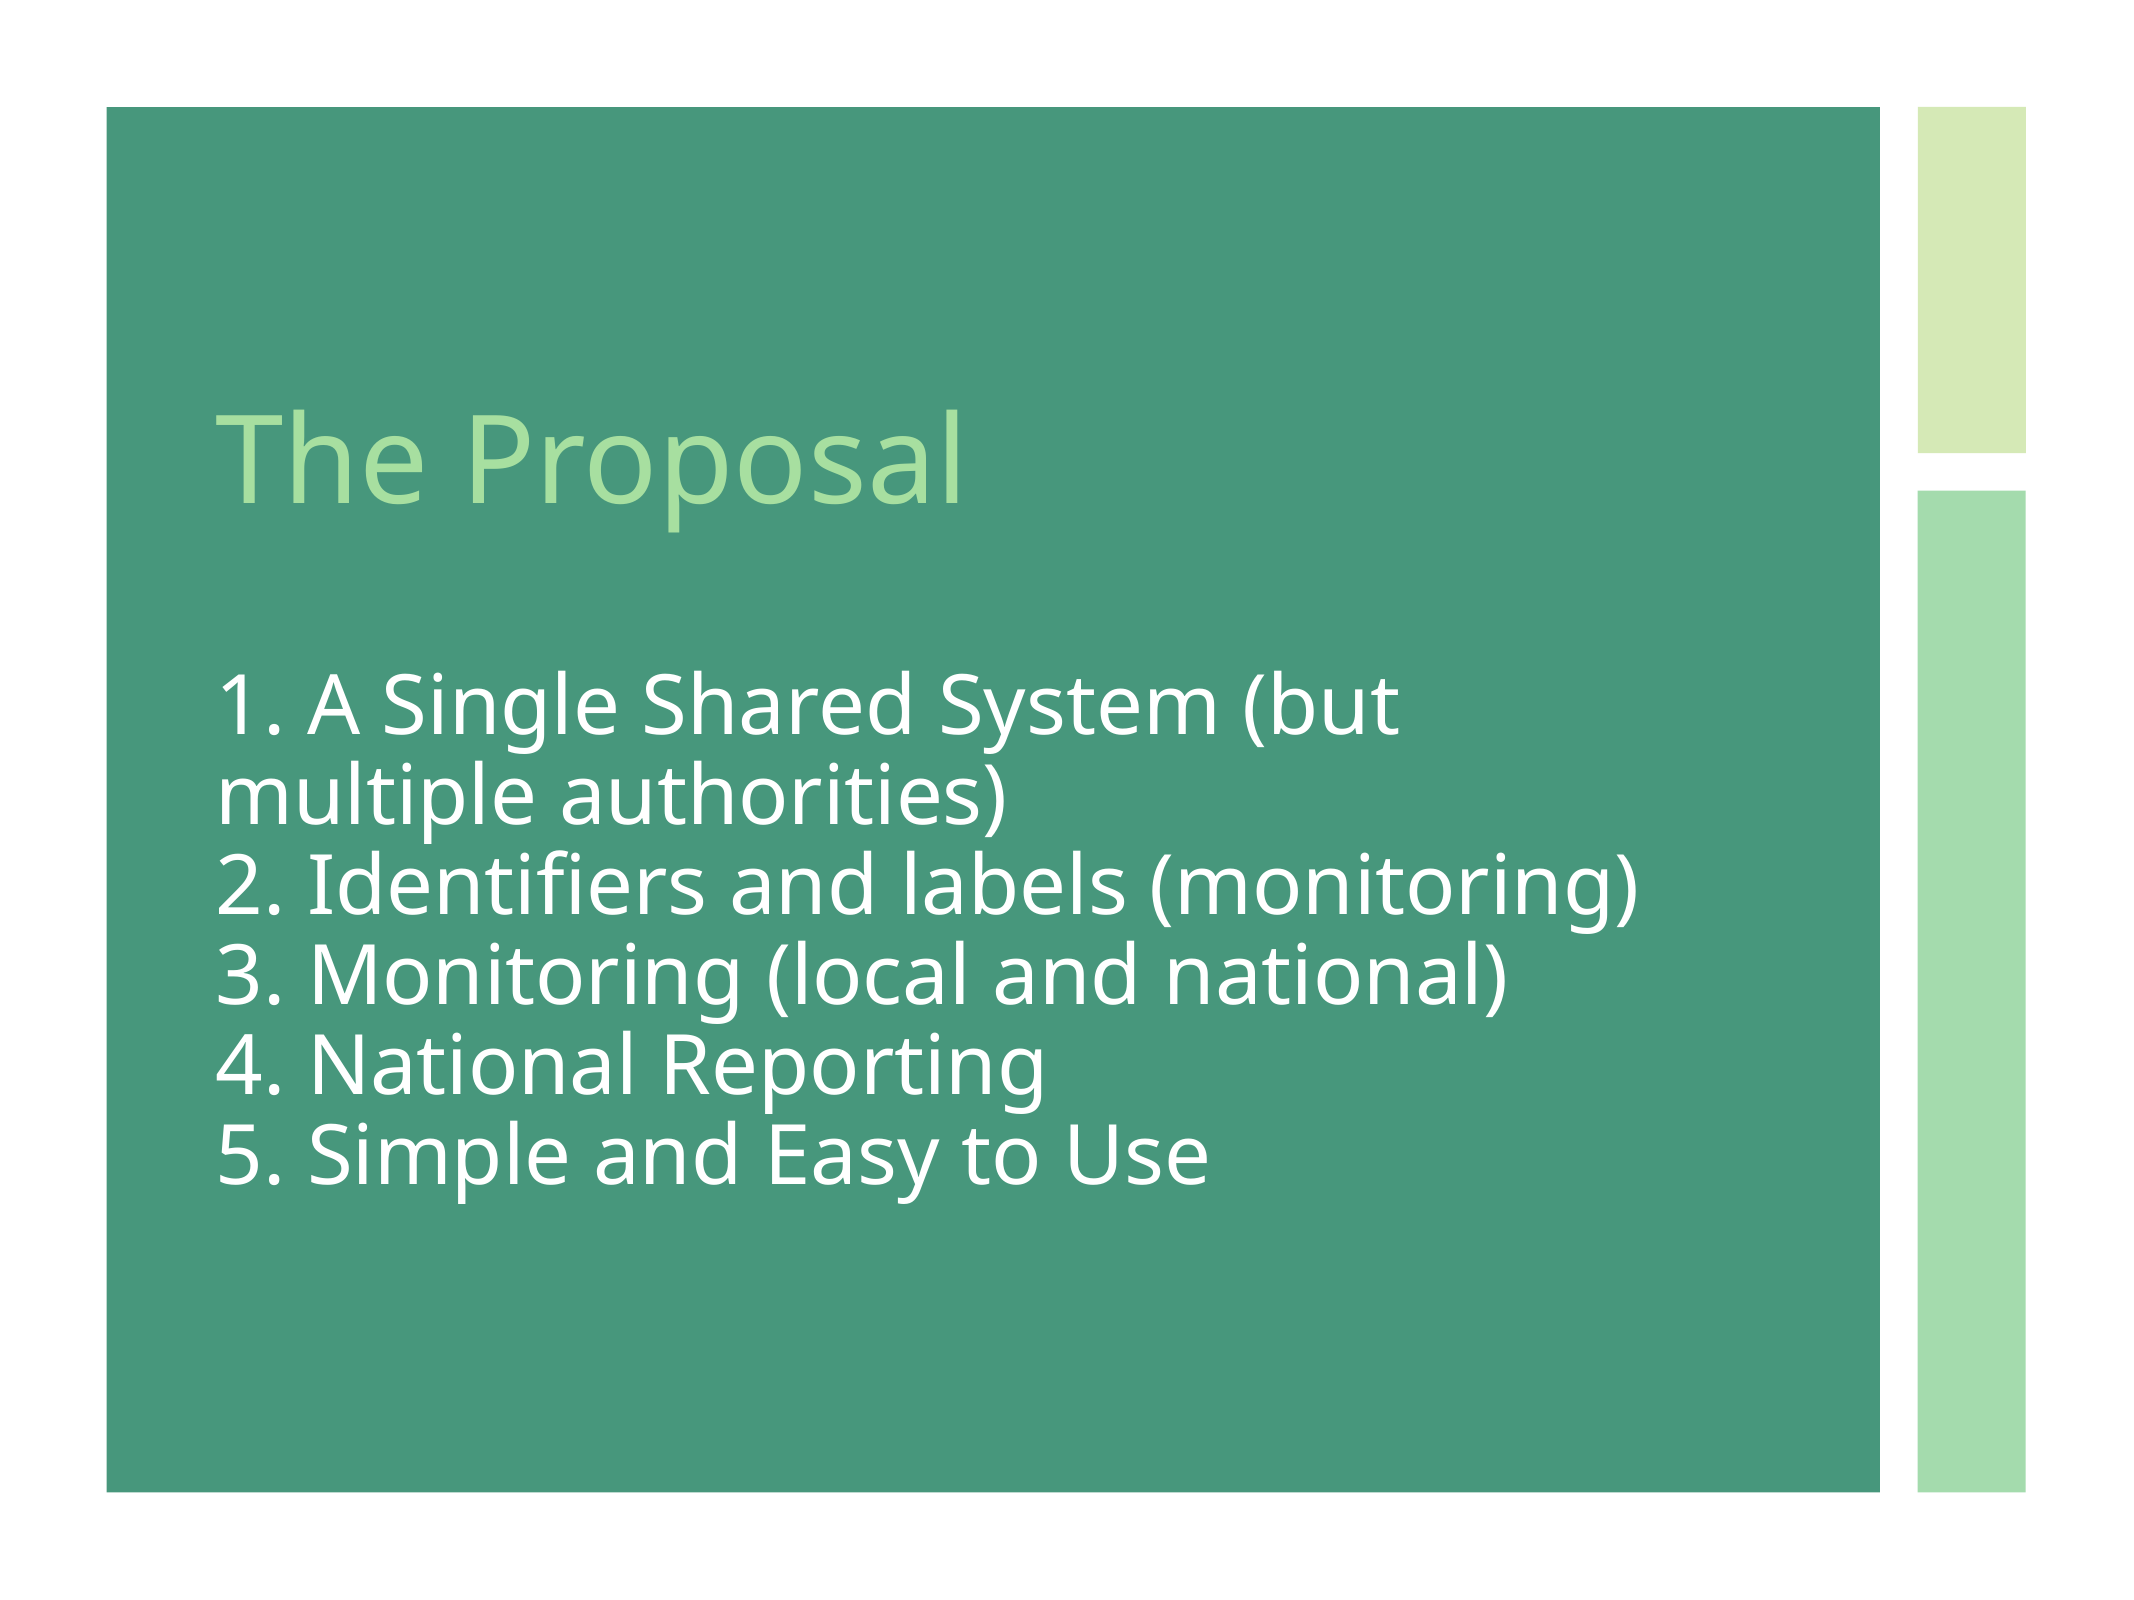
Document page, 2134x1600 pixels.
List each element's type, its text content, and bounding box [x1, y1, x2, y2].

title The Proposal 1. A Single Shared System (but multiple authorities) 2. Identifiers and labels (monitoring) 3. Monitoring (local and national) 4. National Reporting 5. Simple and Easy to Use [211, 205, 1647, 1395]
